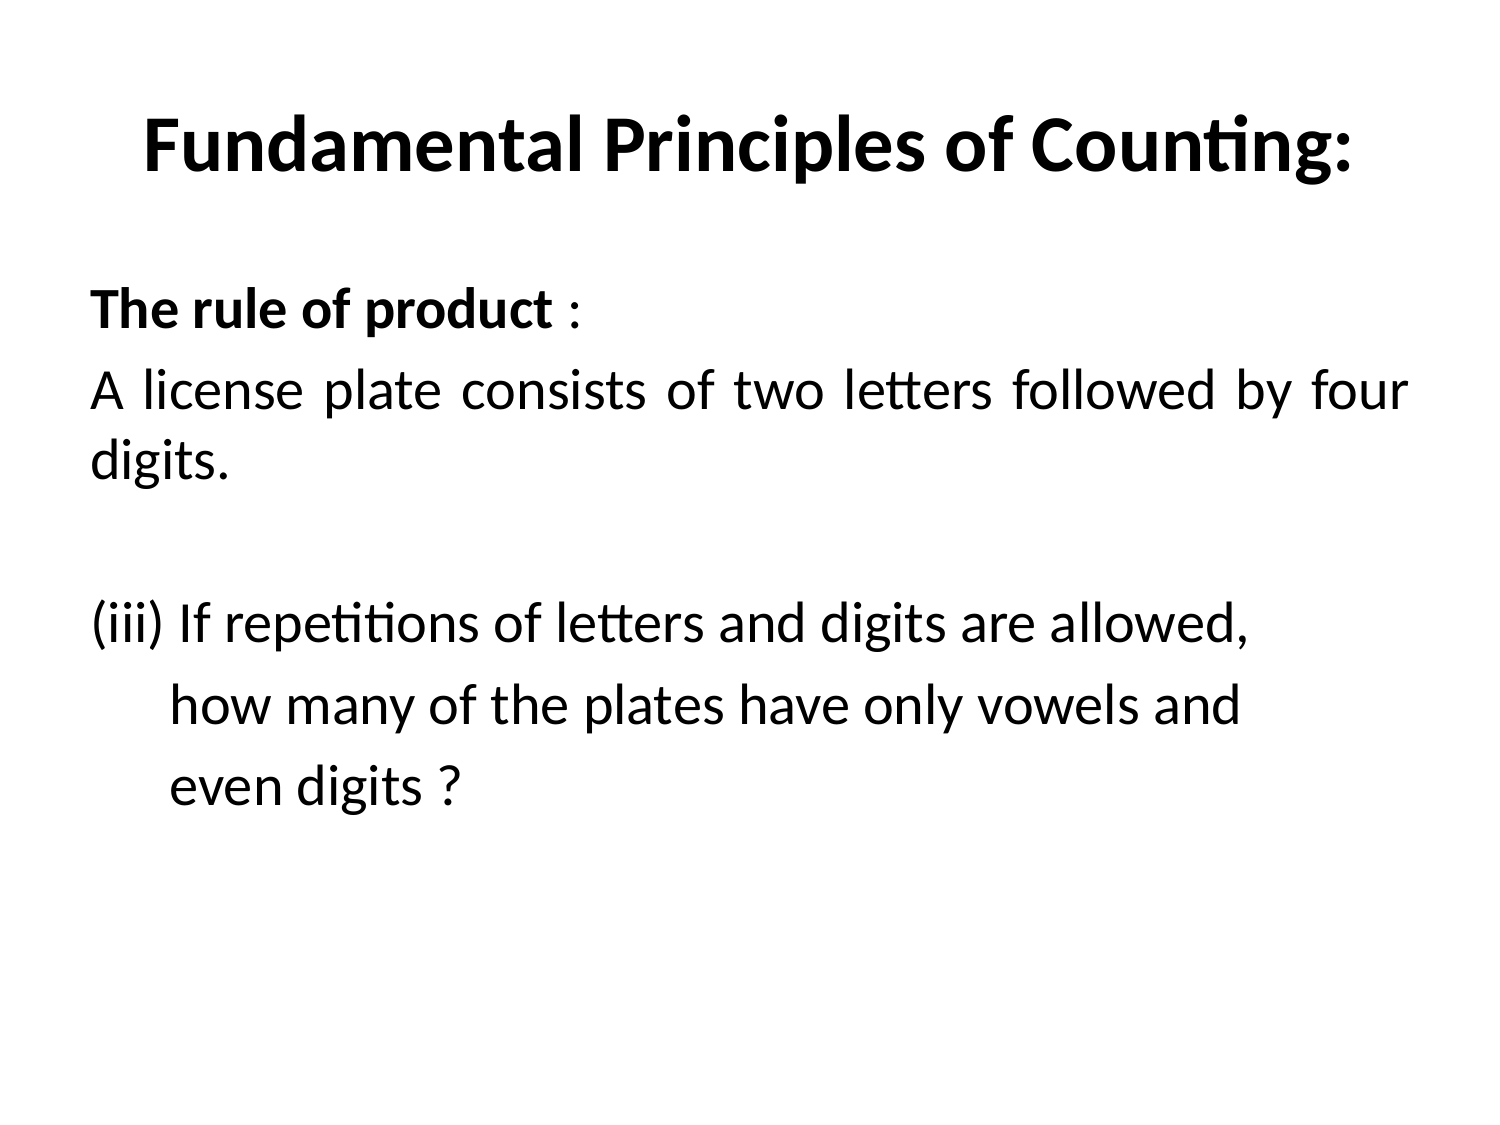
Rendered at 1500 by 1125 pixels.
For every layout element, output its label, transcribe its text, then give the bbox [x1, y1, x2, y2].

title Fundamental Principles of Counting: [75, 45, 1425, 233]
list The rule of product : A license plate consists of two letters followed by four digits. (iii) If repetitions of letters and digits are allowed, how many of the plates have only vowels and even digits ? [75, 262, 1425, 1005]
